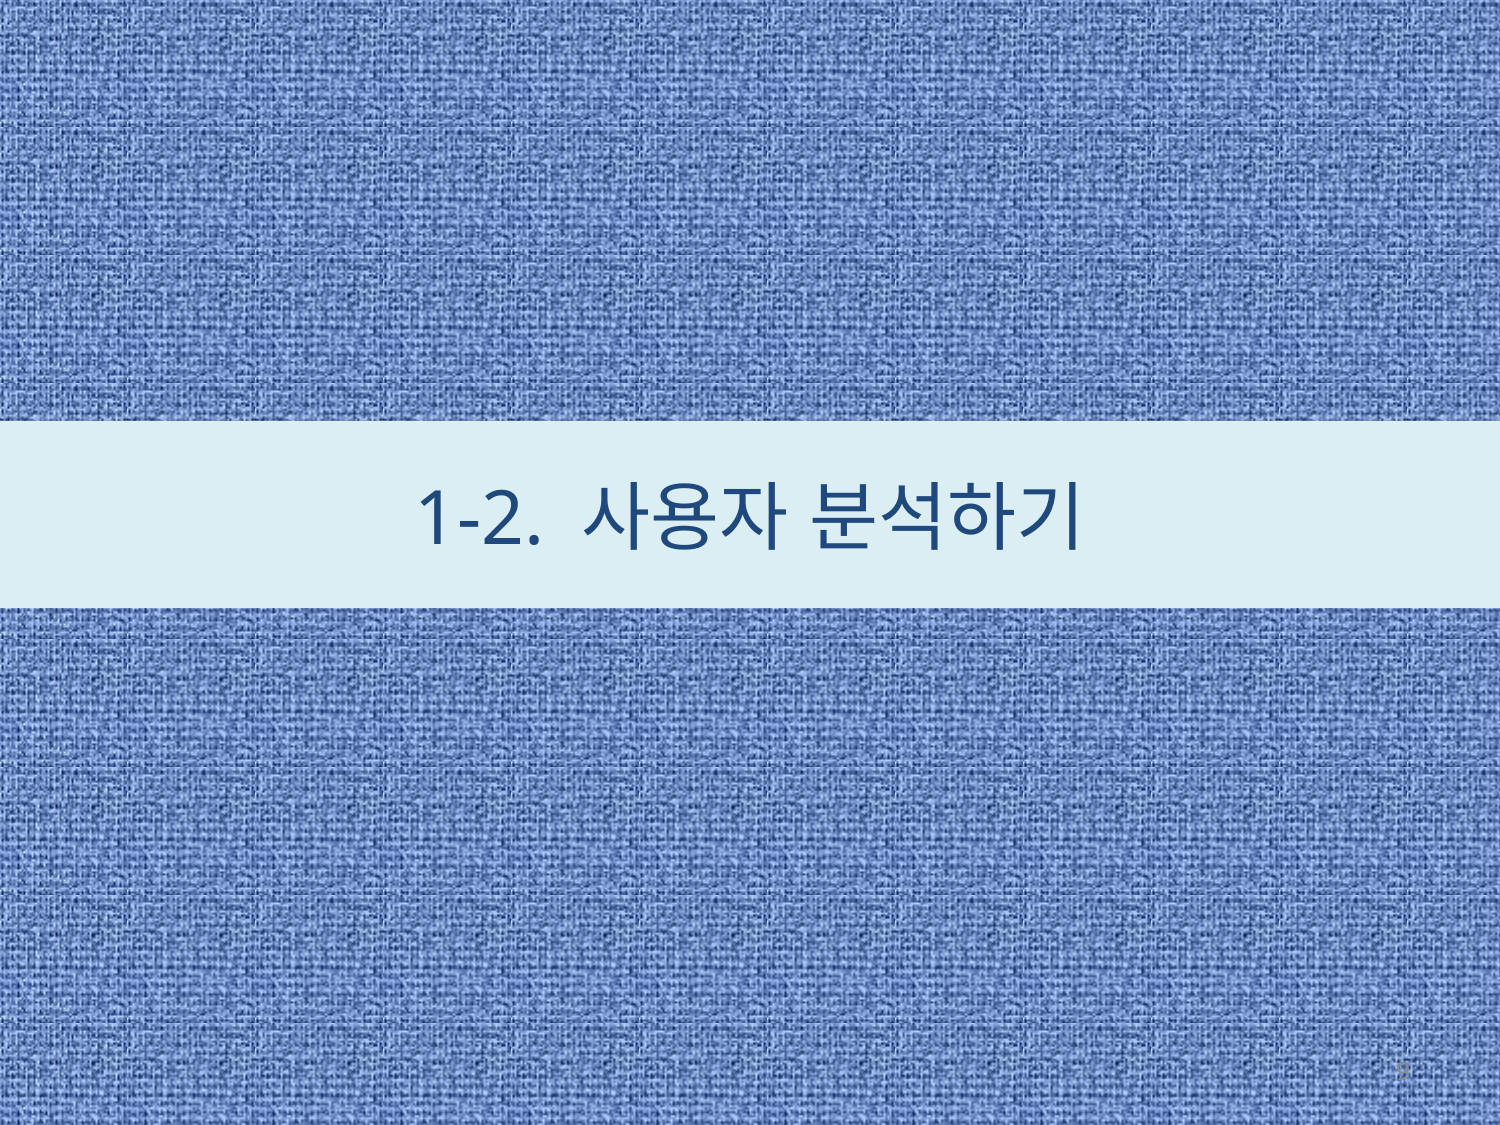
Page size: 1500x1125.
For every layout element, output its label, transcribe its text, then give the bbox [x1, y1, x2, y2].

picture [0, 609, 1500, 1125]
title 1-2. 사용자 분석하기 [0, 420, 1500, 609]
slide_number 9 [1074, 1042, 1425, 1103]
picture [0, 0, 1500, 420]
